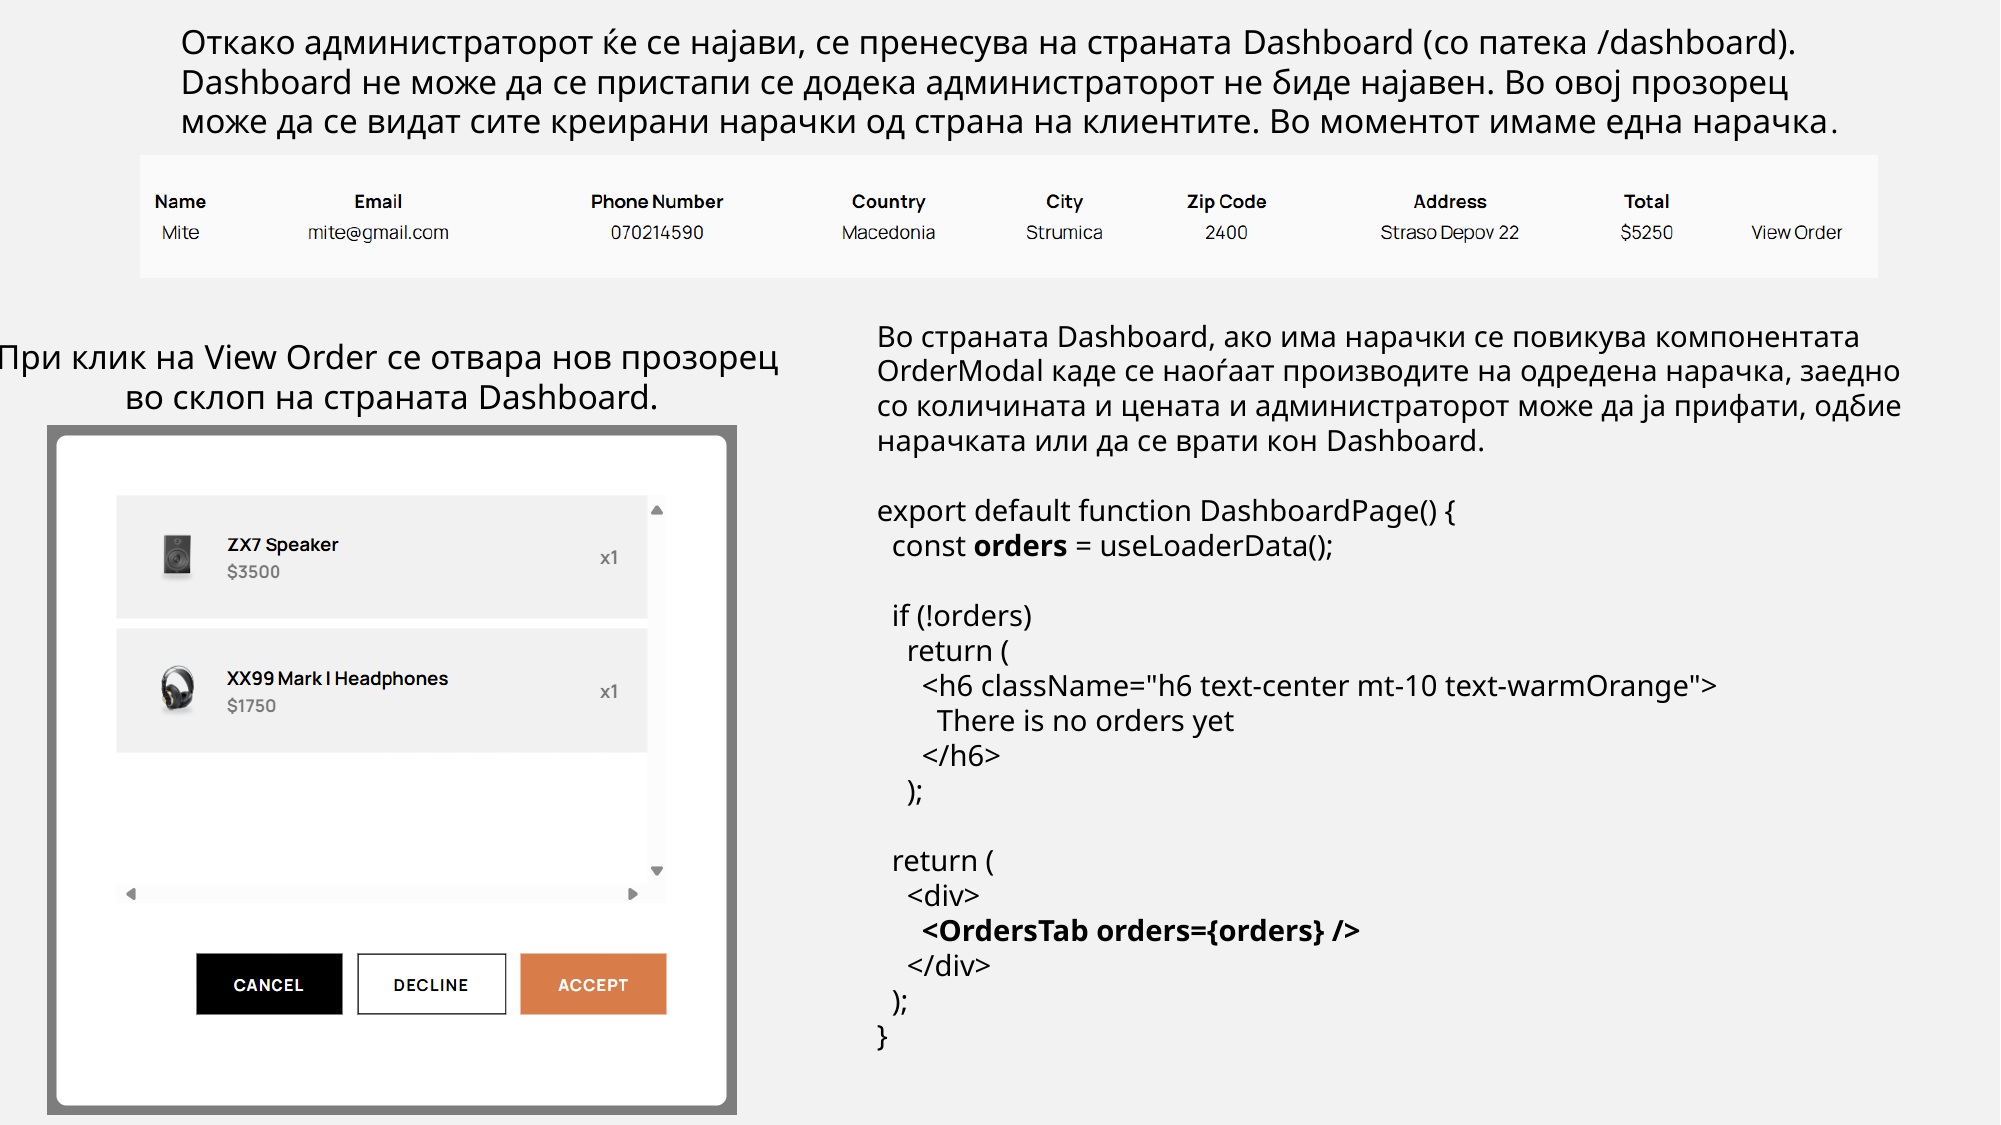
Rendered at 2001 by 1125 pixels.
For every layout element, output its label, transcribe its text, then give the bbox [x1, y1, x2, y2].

picture [140, 154, 1878, 278]
text_box Во страната Dashboard, ако има нарачки се повикува компонентата OrderModal каде се наоѓаат производите на одредена нарачка, заедно со количината и цената и администраторот може да ја прифати, одбие нарачката или да се врати кон Dashboard. export default function DashboardPage() { const orders = useLoaderData(); if (!orders) return ( <h6 className="h6 text-center mt-10 text-warmOrange"> There is no orders yet </h6> ); return ( <div> <OrdersTab orders={orders} /> </div> ); } [862, 310, 1926, 1105]
text_box Откако администраторот ќе се најави, се пренесува на страната Dashboard (со патека /dashboard). Dashboard не може да се пристапи се додека администраторот не биде најавен. Во овој прозорец може да се видат сите креирани нарачки од страна на клиентите. Во моментот имаме една нарачка. [165, 13, 1853, 148]
text_box При клик на View Order се отвара нов прозорец во склоп на страната Dashboard. [0, 329, 803, 424]
picture [47, 425, 737, 1115]
